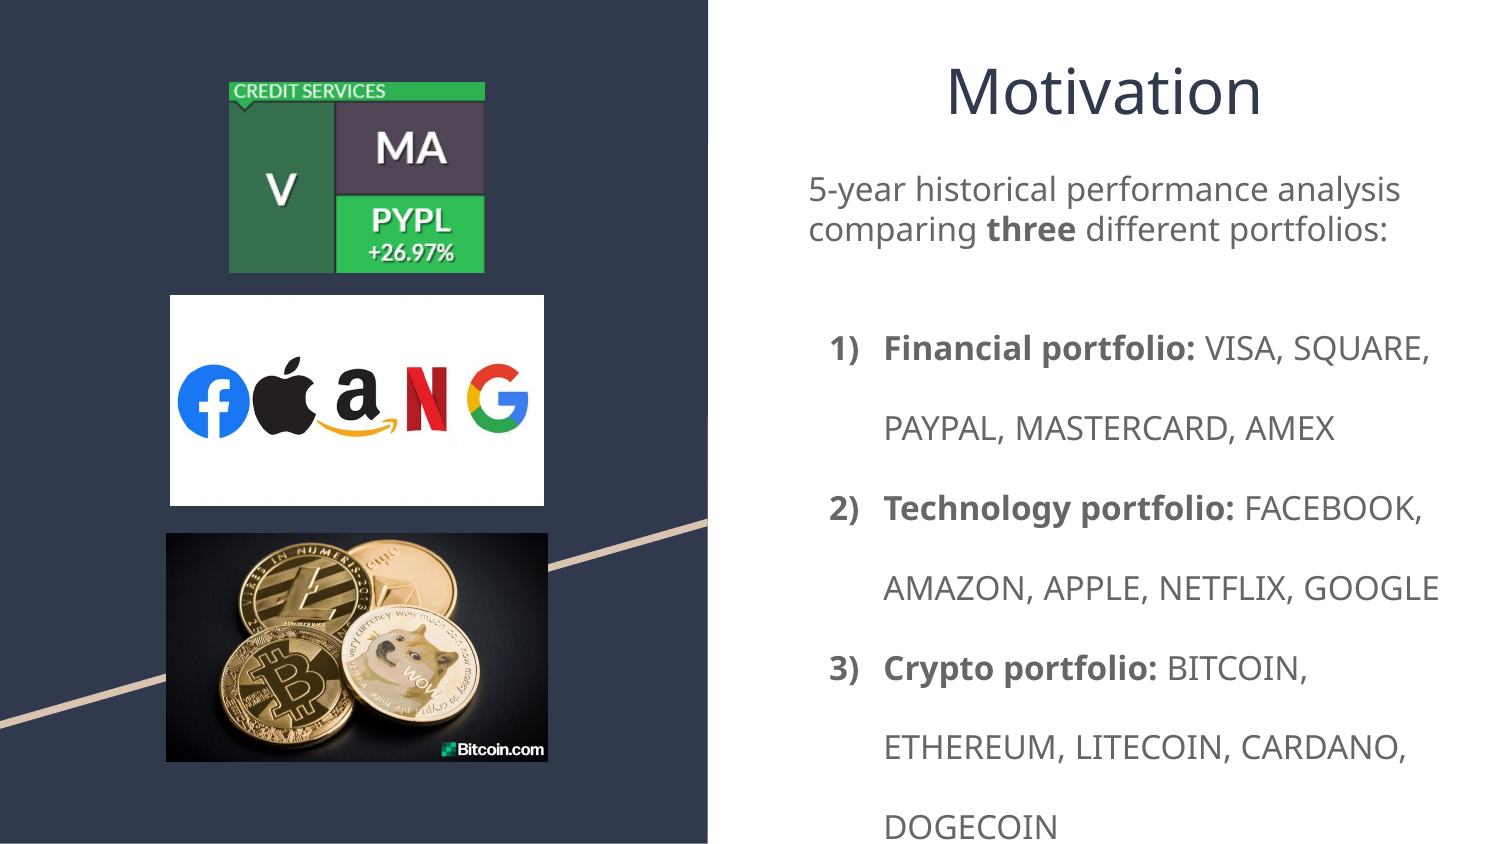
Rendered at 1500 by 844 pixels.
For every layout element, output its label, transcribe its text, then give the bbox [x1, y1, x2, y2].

picture [169, 295, 544, 507]
picture [229, 81, 485, 273]
list 5-year historical performance analysis comparing three different portfolios: Financial portfolio: VISA, SQUARE, PAYPAL, MASTERCARD, AMEX Technology portfolio: FACEBOOK, AMAZON, APPLE, NETFLIX, GOOGLE Crypto portfolio: BITCOIN, ETHEREUM, LITECOIN, CARDANO, DOGECOIN [718, 152, 1492, 809]
title Motivation [800, 36, 1409, 143]
picture [166, 533, 548, 762]
